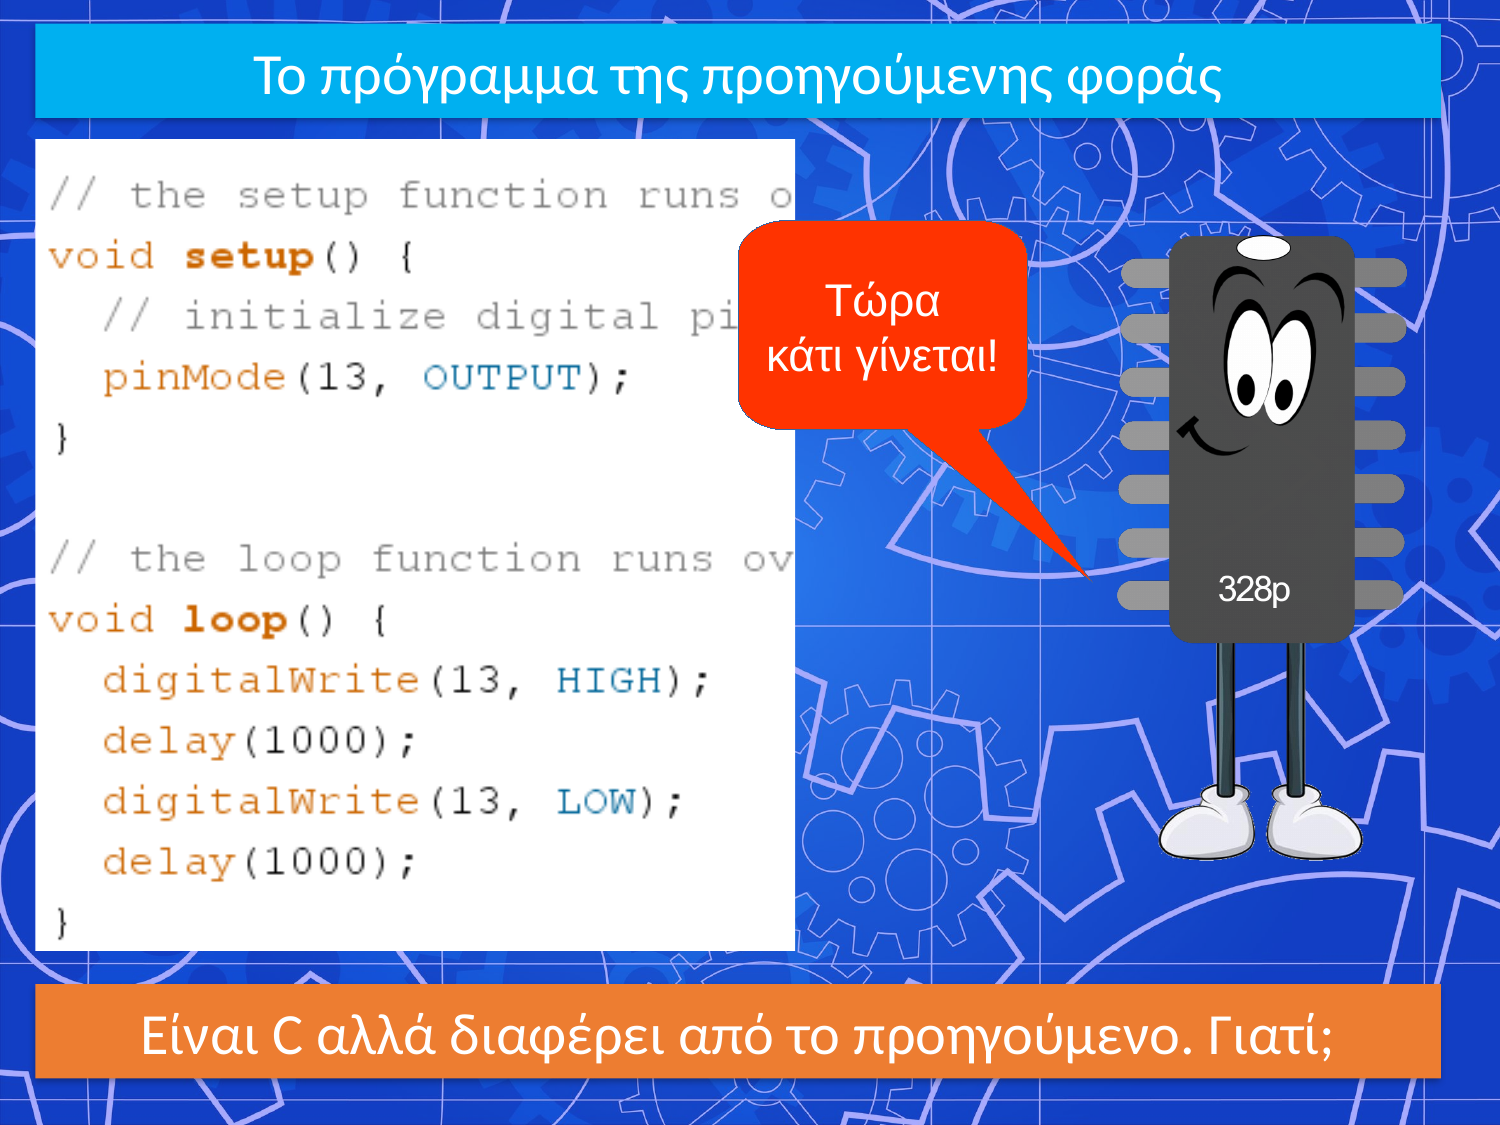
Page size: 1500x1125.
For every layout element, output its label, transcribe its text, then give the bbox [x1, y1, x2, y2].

picture [0, 0, 1500, 1125]
text_box Είναι C αλλά διαφέρει από το προηγούμενο. Γιατί; [34, 983, 1442, 1079]
text_box Τώρα κάτι γίνεται! [796, 220, 1093, 583]
text_box To πρόγραμμα της προηγούμενης φοράς [34, 23, 1442, 119]
